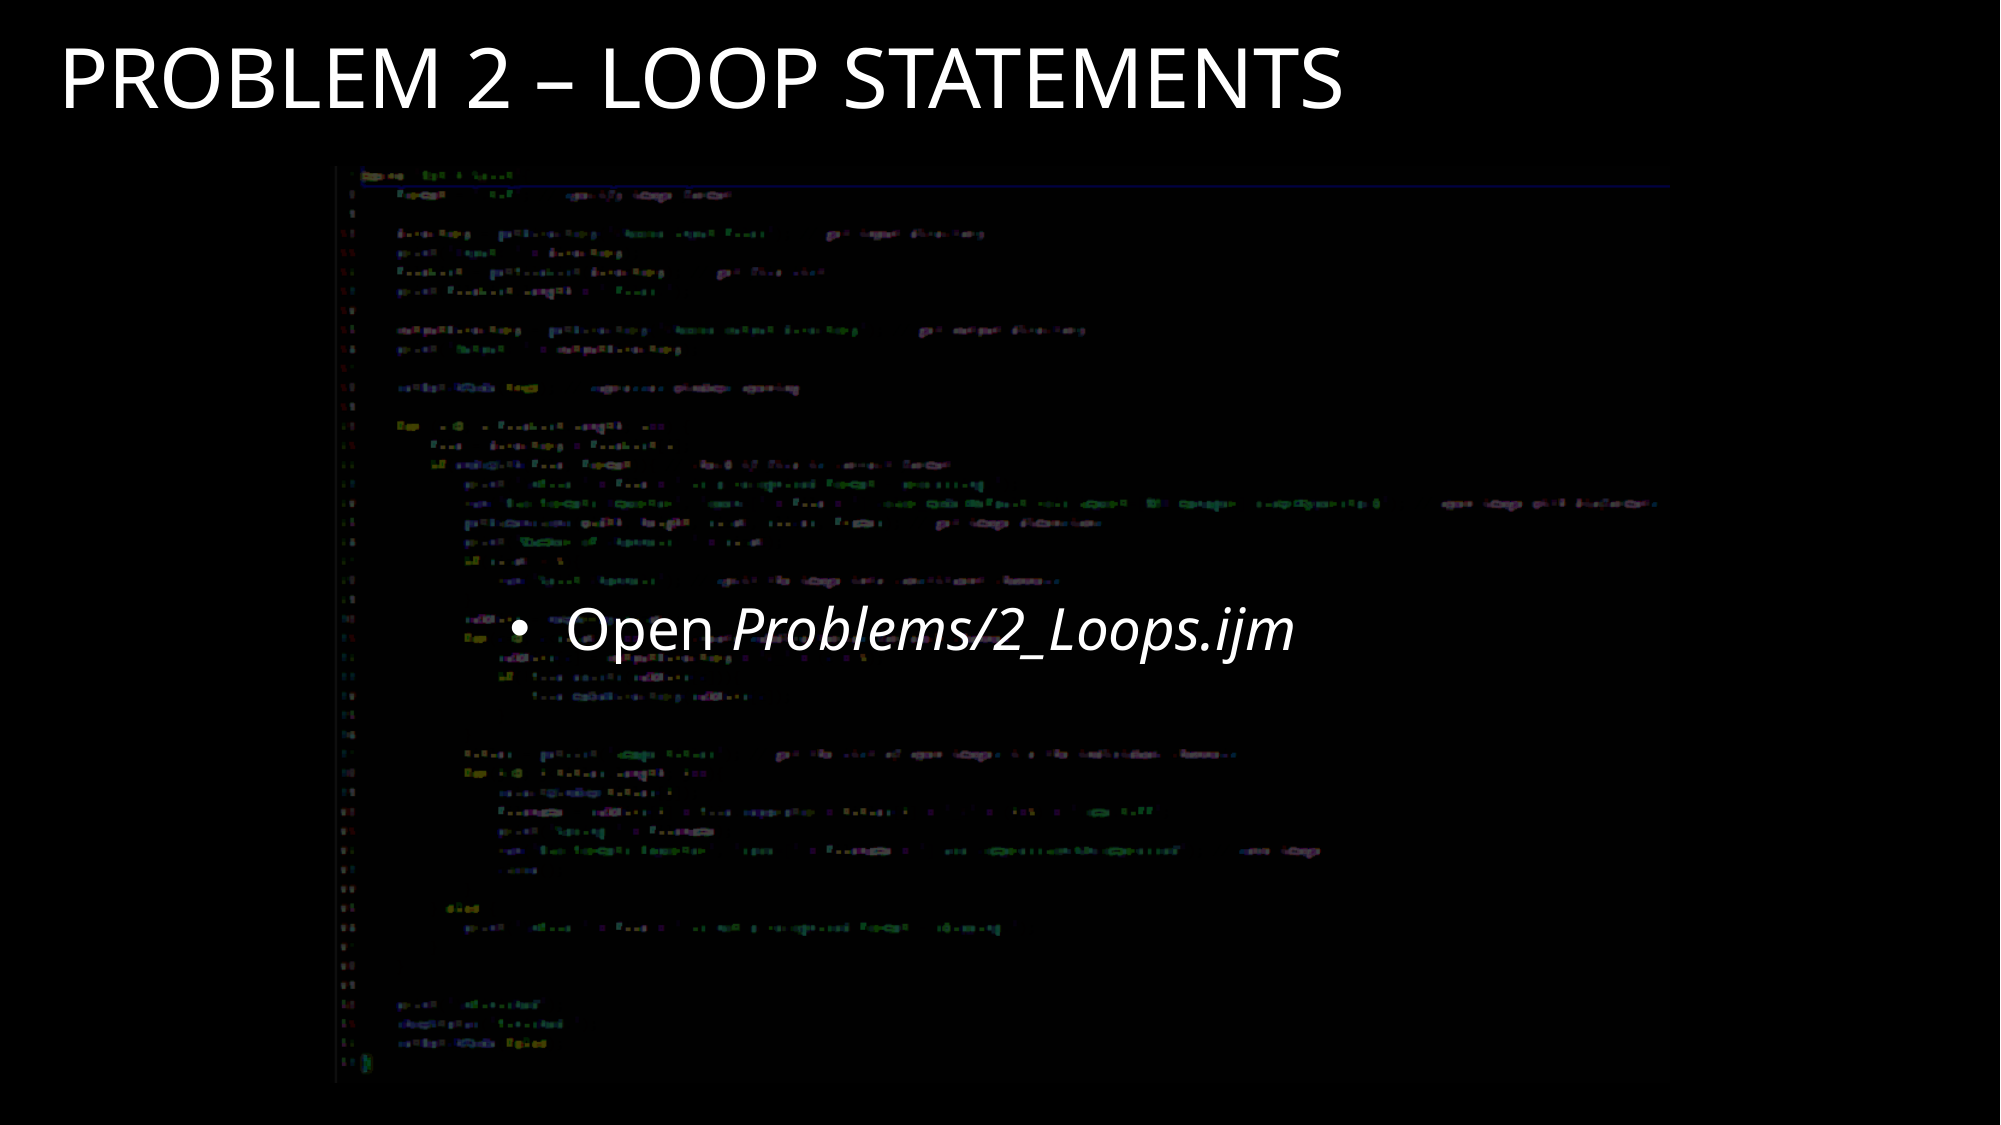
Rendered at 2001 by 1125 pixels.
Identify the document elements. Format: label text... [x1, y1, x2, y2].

picture [329, 166, 1671, 1083]
text_box Open Problems/2_Loops.ijm [284, 124, 1716, 1095]
title Problem 2 – Loop Statements [43, 0, 1544, 169]
